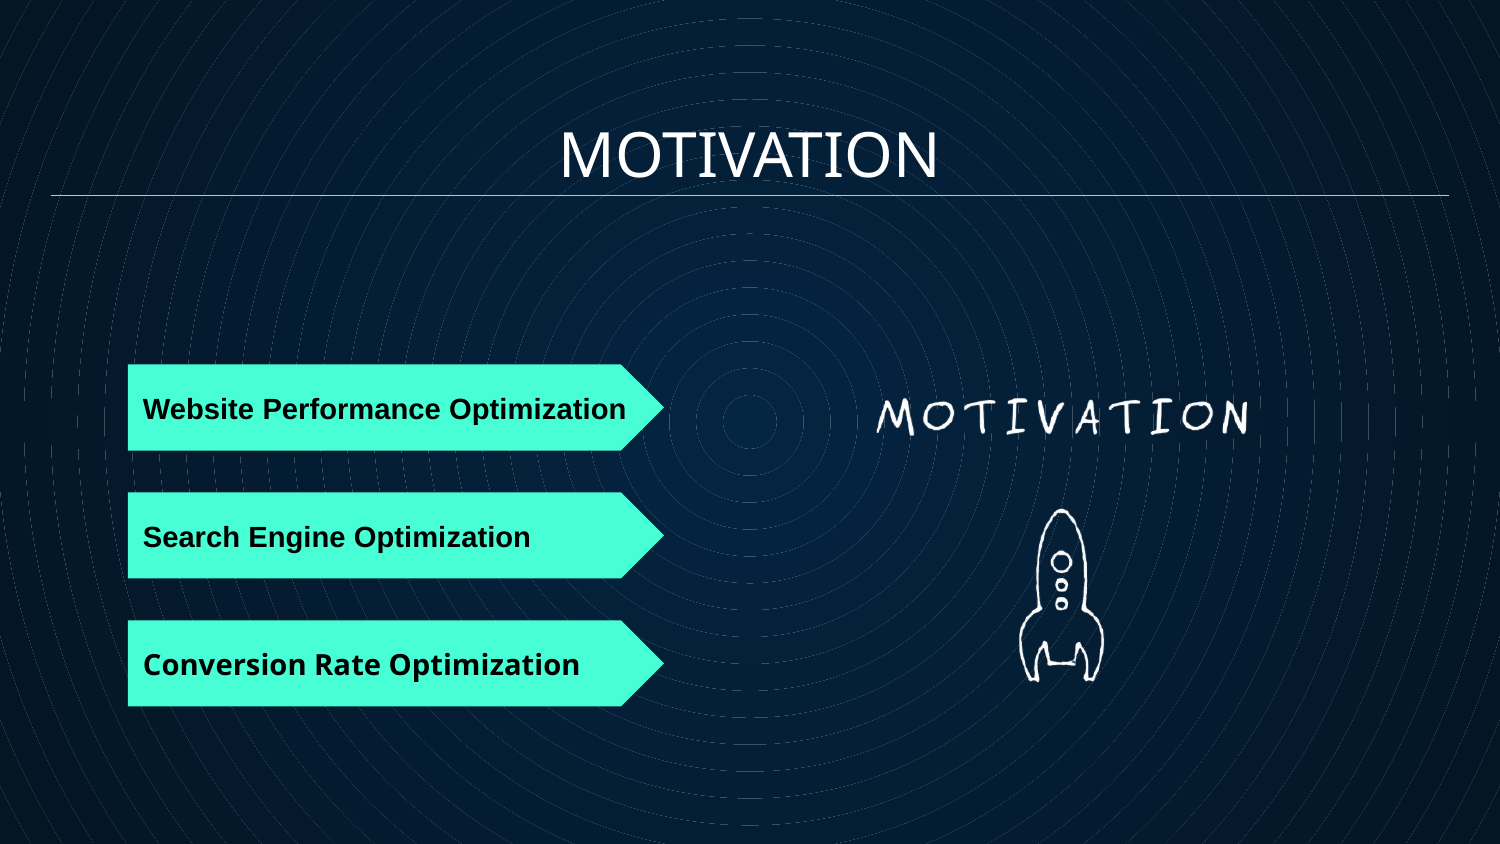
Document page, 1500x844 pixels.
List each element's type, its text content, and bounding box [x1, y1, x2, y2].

picture [828, 329, 1278, 741]
text_box Conversion Rate Optimization [127, 620, 665, 707]
text_box Website Performance Optimization [127, 364, 665, 451]
text_box Search Engine Optimization [127, 492, 665, 579]
text_box MOTIVATION [51, 105, 1449, 195]
text_box MOTIVATION [51, 202, 1449, 206]
